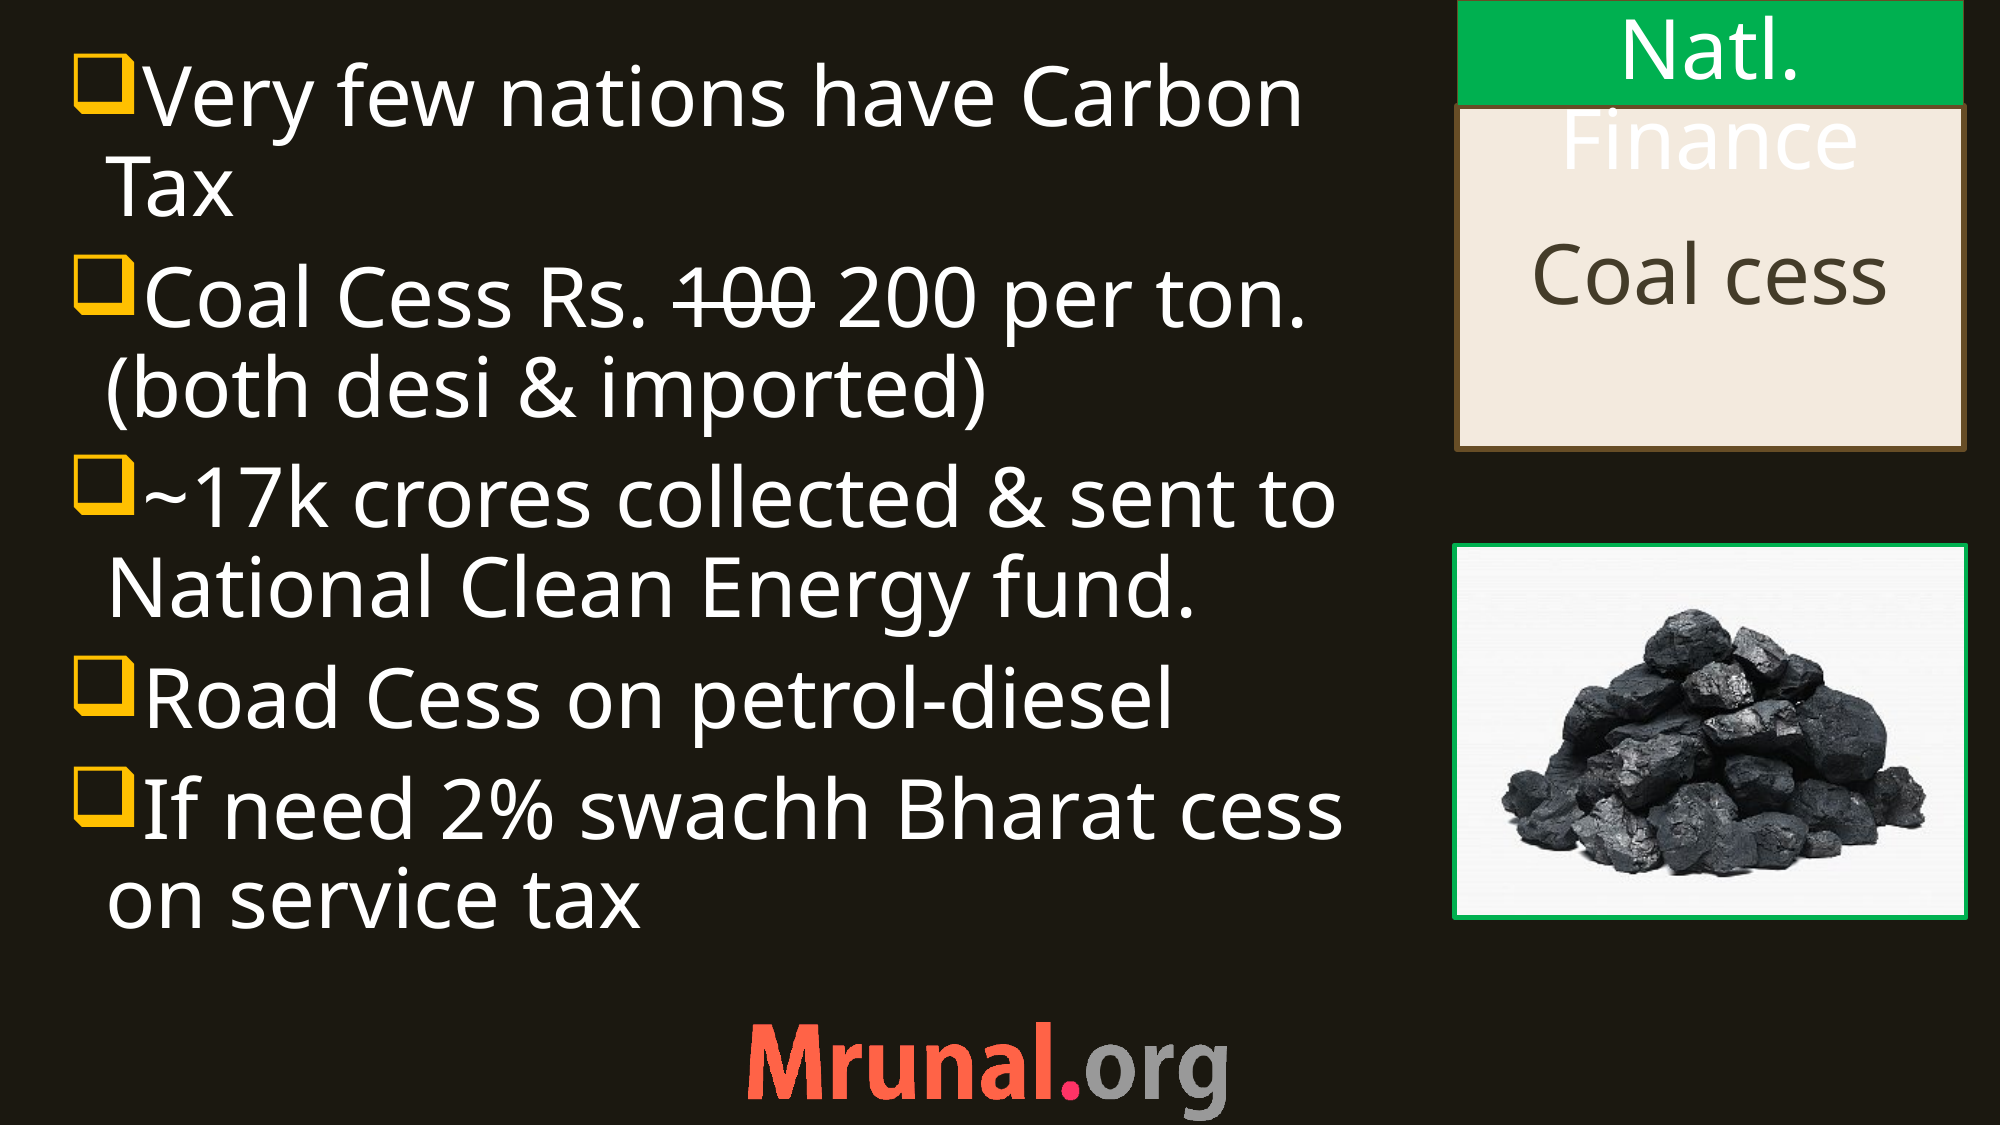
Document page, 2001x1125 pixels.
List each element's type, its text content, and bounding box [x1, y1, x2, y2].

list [1456, 546, 1964, 916]
list Natl. Finance [1457, 0, 1964, 106]
list Very few nations have Carbon Tax Coal Cess Rs. 100 200 per ton. (both desi & imported) ~17k crores collected & sent to National Clean Energy fund. Road Cess on petrol-diesel If need 2% swachh Bharat cess on service tax [52, 47, 1447, 1014]
title Coal cess [1454, 103, 1967, 452]
picture [741, 1014, 1230, 1125]
